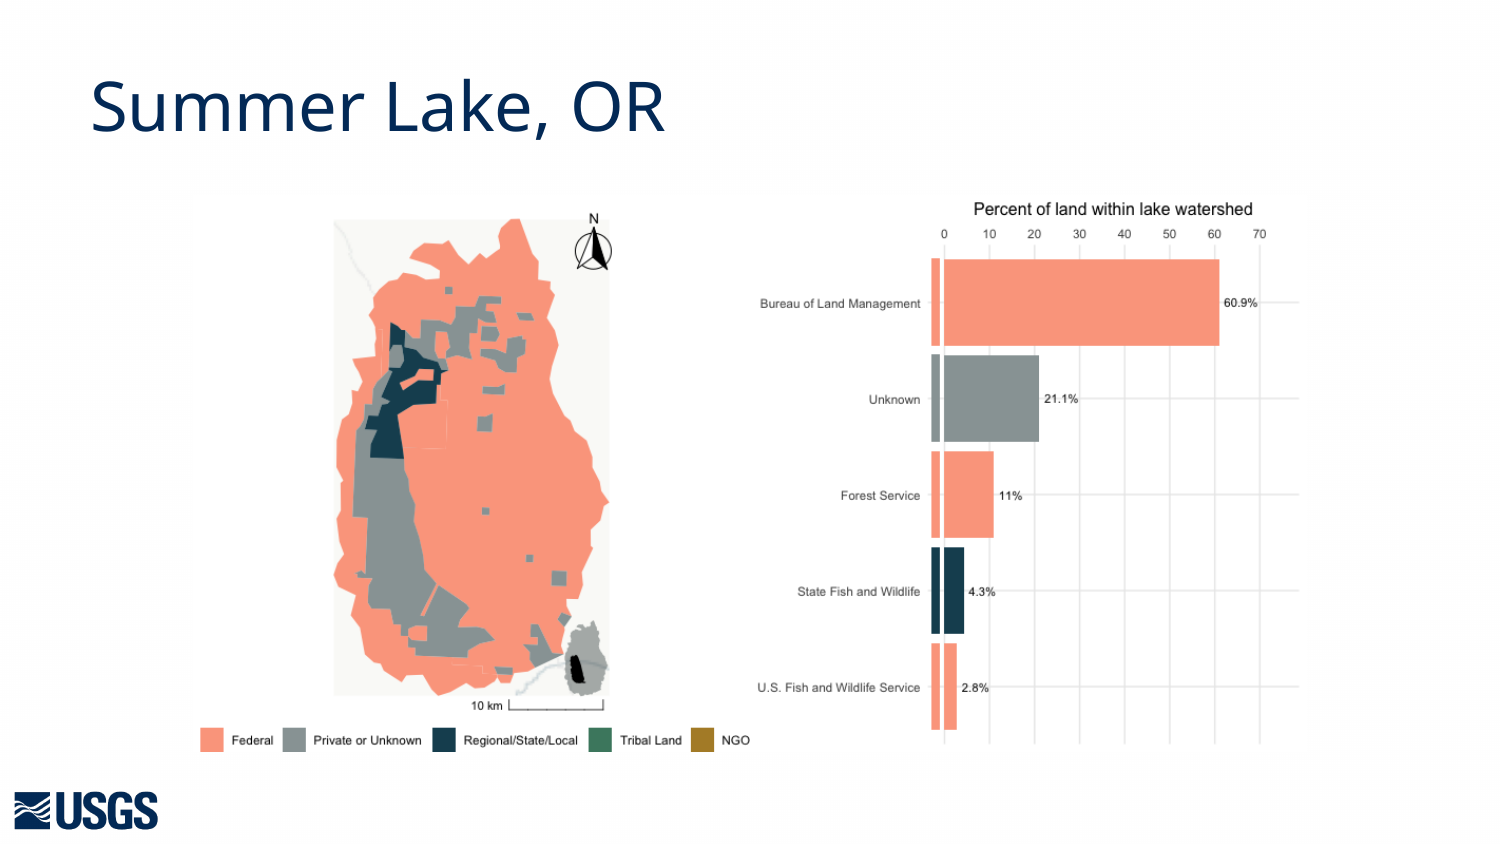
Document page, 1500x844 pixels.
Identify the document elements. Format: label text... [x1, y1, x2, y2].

title Summer Lake, OR [75, 33, 1425, 175]
picture [0, 0, 1500, 844]
